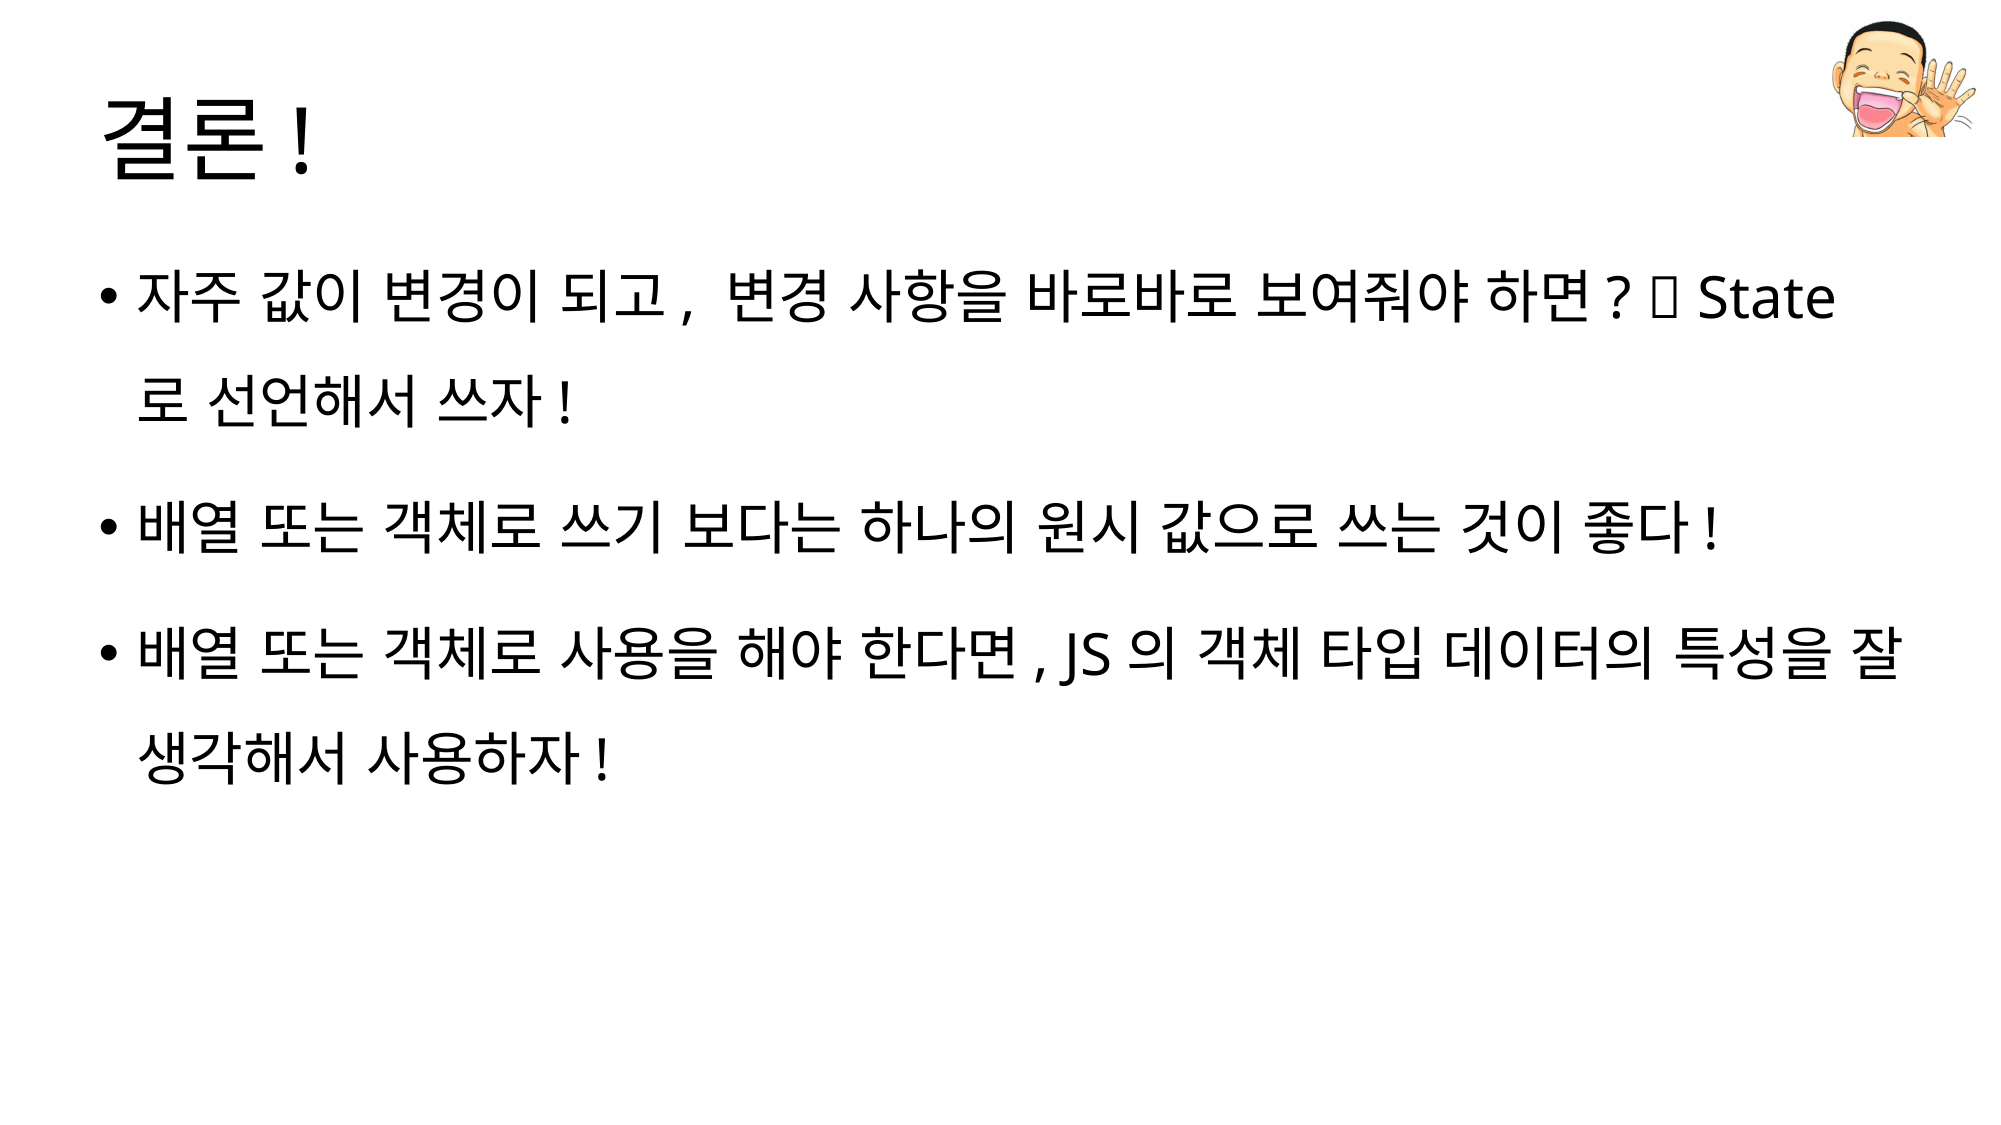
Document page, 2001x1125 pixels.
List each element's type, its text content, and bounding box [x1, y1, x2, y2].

list 자주 값이 변경이 되고, 변경 사항을 바로바로 보여줘야 하면?  State 로 선언해서 쓰자! 배열 또는 객체로 쓰기 보다는 하나의 원시 값으로 쓰는 것이 좋다! 배열 또는 객체로 사용을 해야 한다면, JS의 객체 타입 데이터의 특성을 잘 생각해서 사용하자! [83, 217, 1931, 1125]
picture [1931, 0, 2000, 137]
title 결론! [83, 0, 1931, 217]
